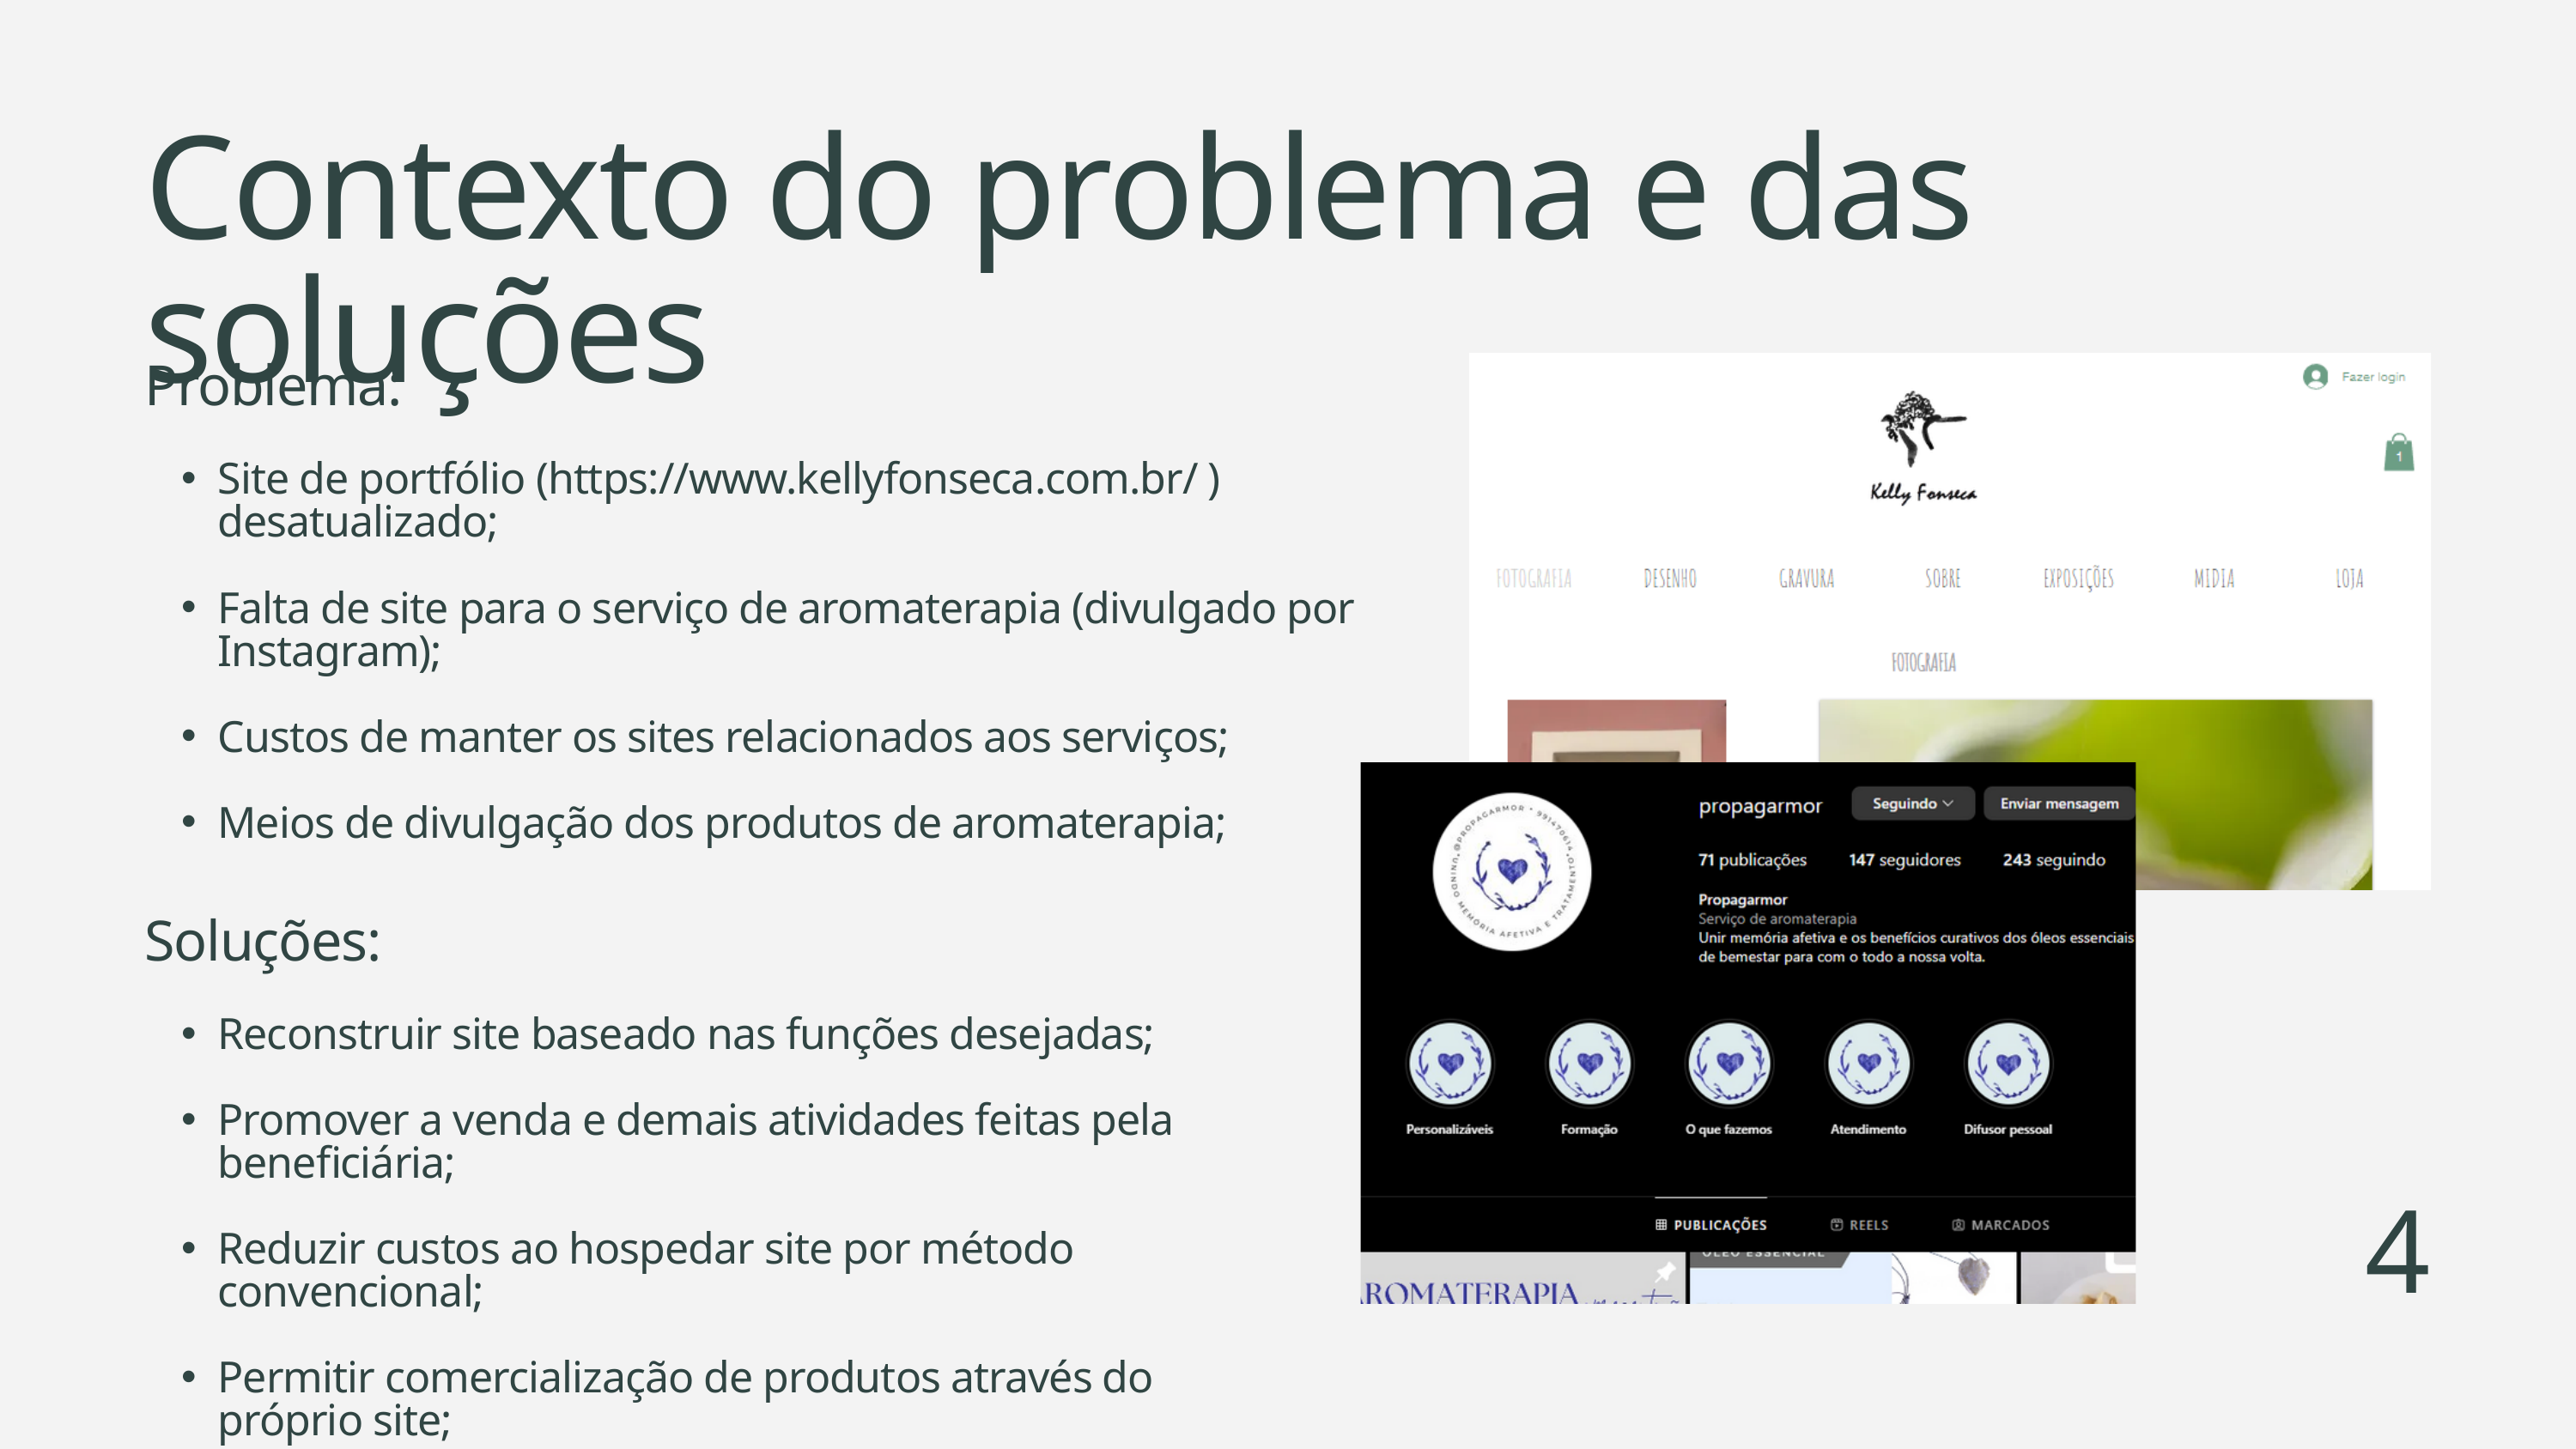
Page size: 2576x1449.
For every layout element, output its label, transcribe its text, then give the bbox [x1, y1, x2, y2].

text_box Contexto do problema e das soluções [144, 124, 2160, 411]
text_box Problema: Site de portfólio (https://www.kellyfonseca.com.br/ ) desatualizado; Falta de site para o serviço de aromaterapia (divulgado por Instagram); Custos de manter os sites relacionados aos serviços; Meios de divulgação dos produtos de aromaterapia; [144, 361, 1360, 846]
text_box [1360, 762, 2136, 1304]
text_box [1468, 353, 2432, 890]
text_box 4 [2243, 1202, 2432, 1317]
text_box Soluções: Reconstruir site baseado nas funções desejadas; Promover a venda e demais atividades feitas pela beneficiária; Reduzir custos ao hospedar site por método convencional; Permitir comercialização de produtos através do próprio site; [144, 917, 1211, 1445]
